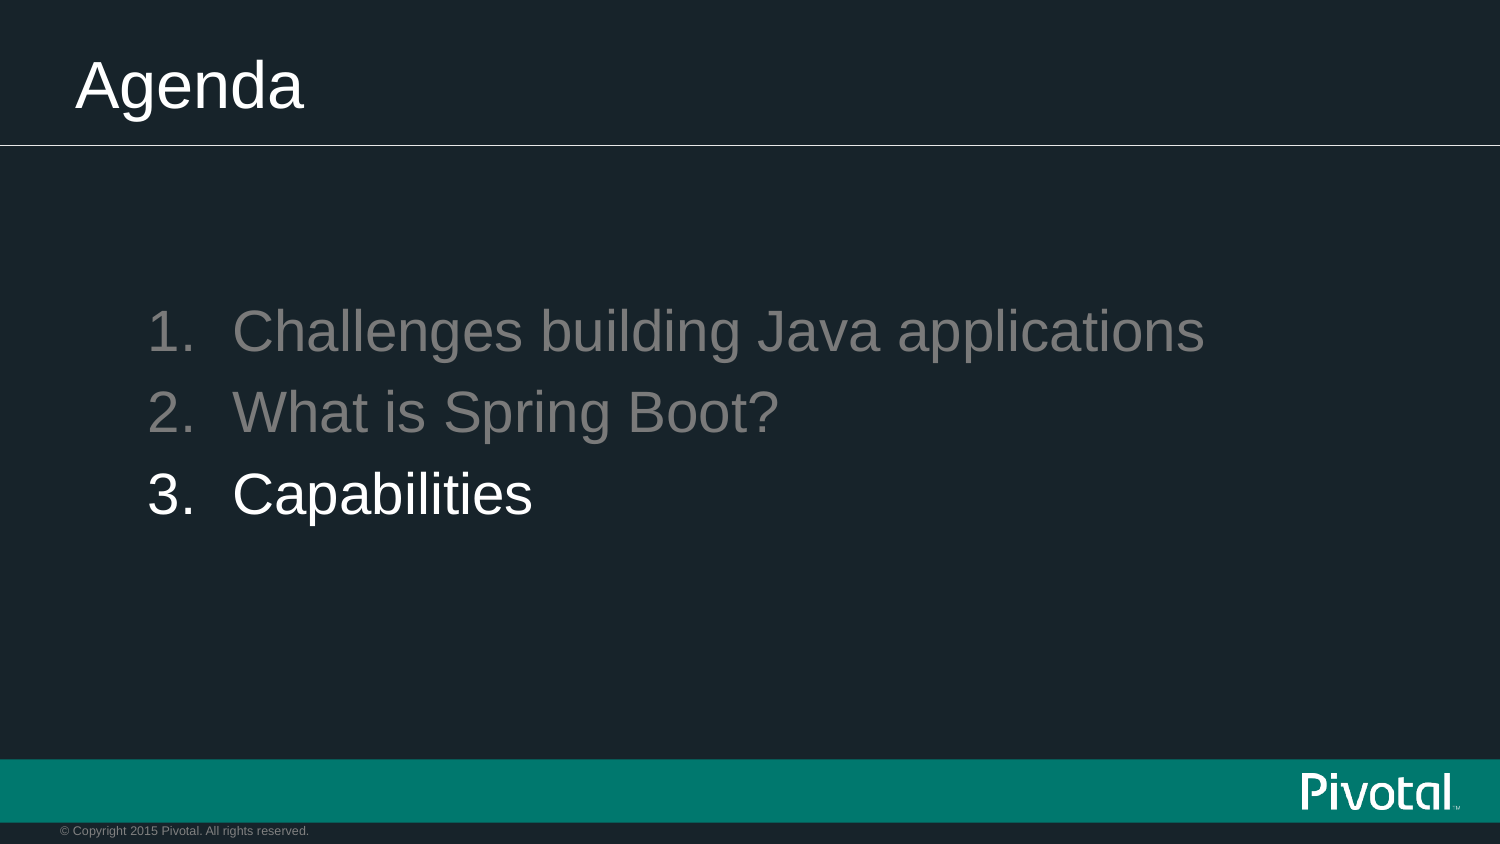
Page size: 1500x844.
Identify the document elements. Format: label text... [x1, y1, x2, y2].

list Challenges building Java applications What is Spring Boot? Capabilities [132, 181, 1404, 719]
picture [1302, 773, 1460, 810]
title Agenda [75, 52, 1425, 113]
